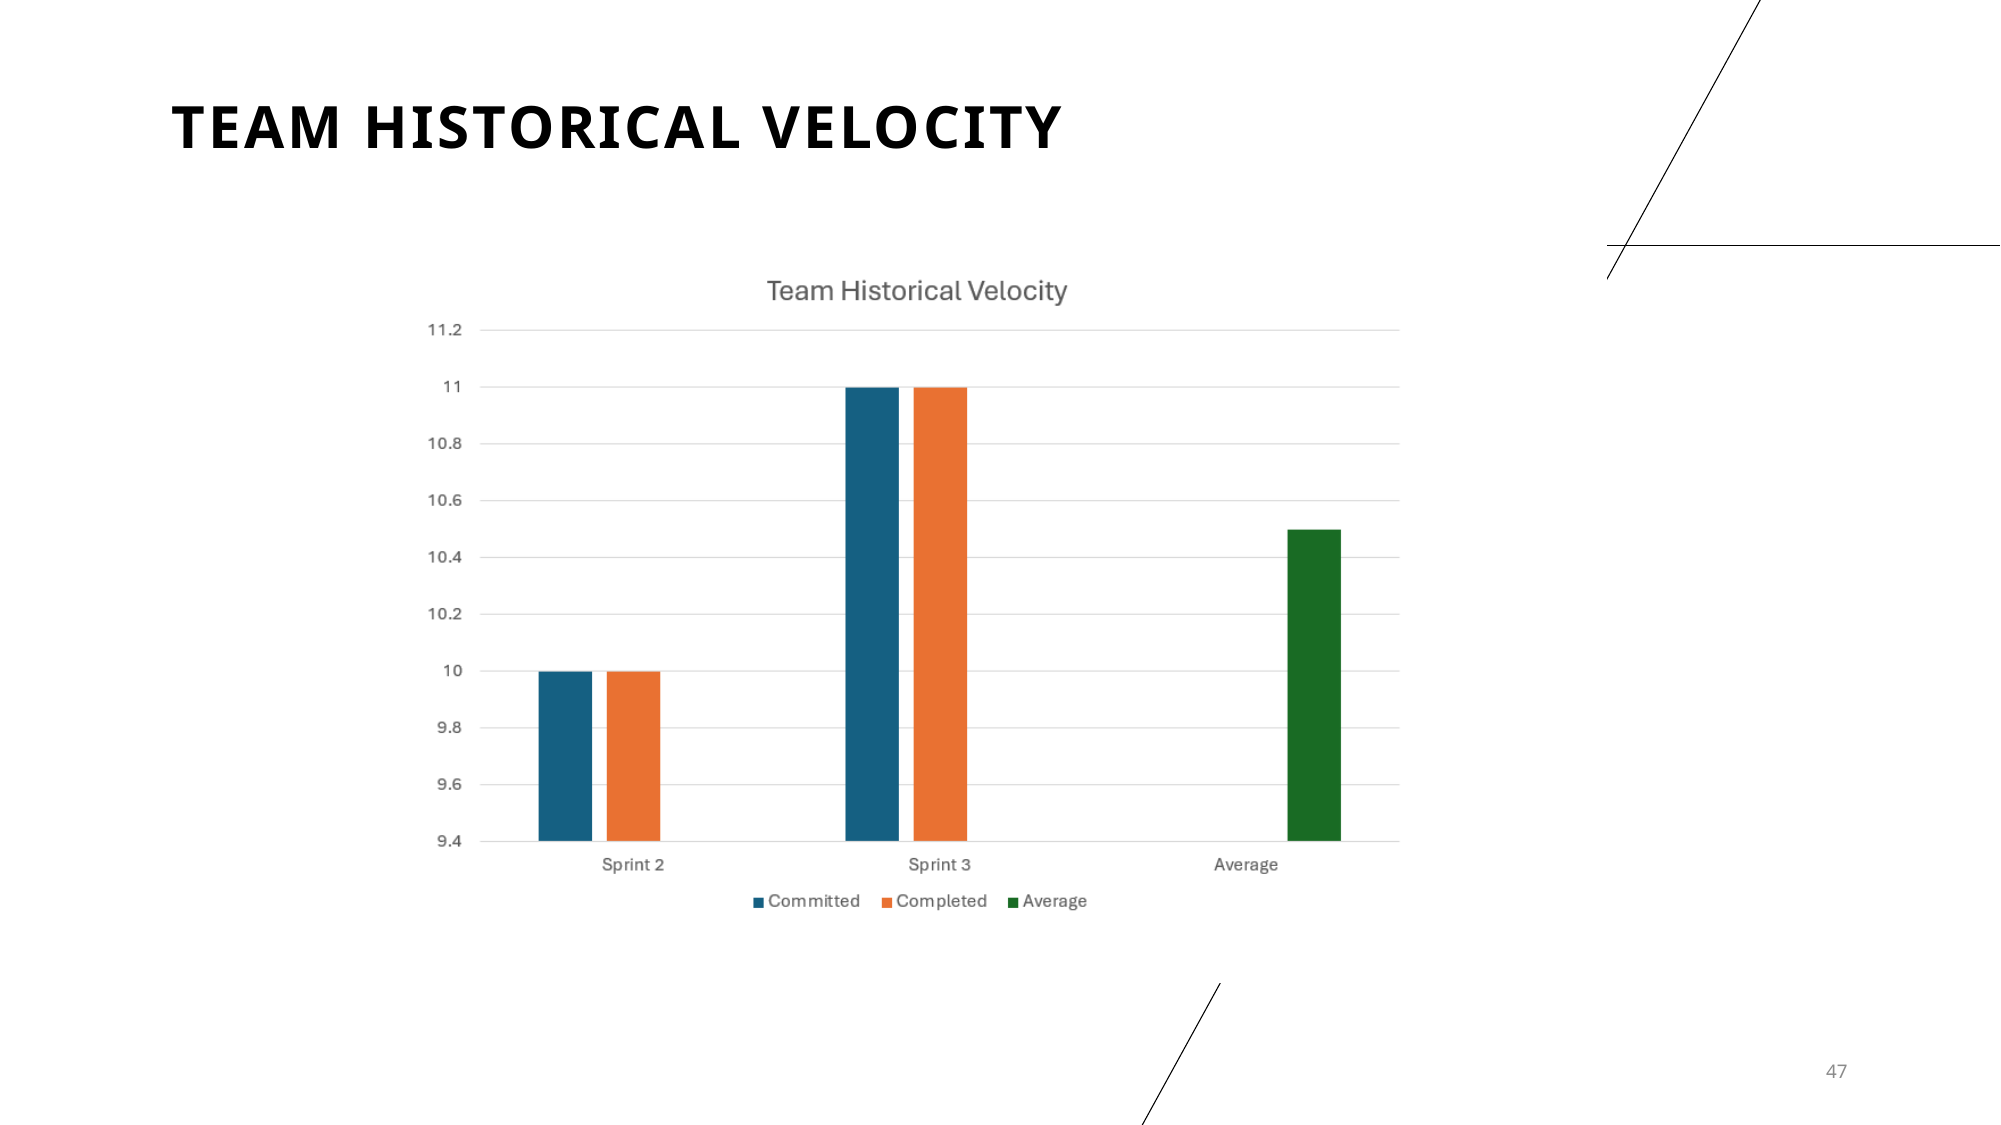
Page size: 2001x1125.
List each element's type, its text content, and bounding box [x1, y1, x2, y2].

title TEAM HISTORICAL VELOCITY [156, 84, 1285, 170]
slide_number 47 [1412, 1042, 1863, 1103]
picture [283, 215, 1607, 983]
